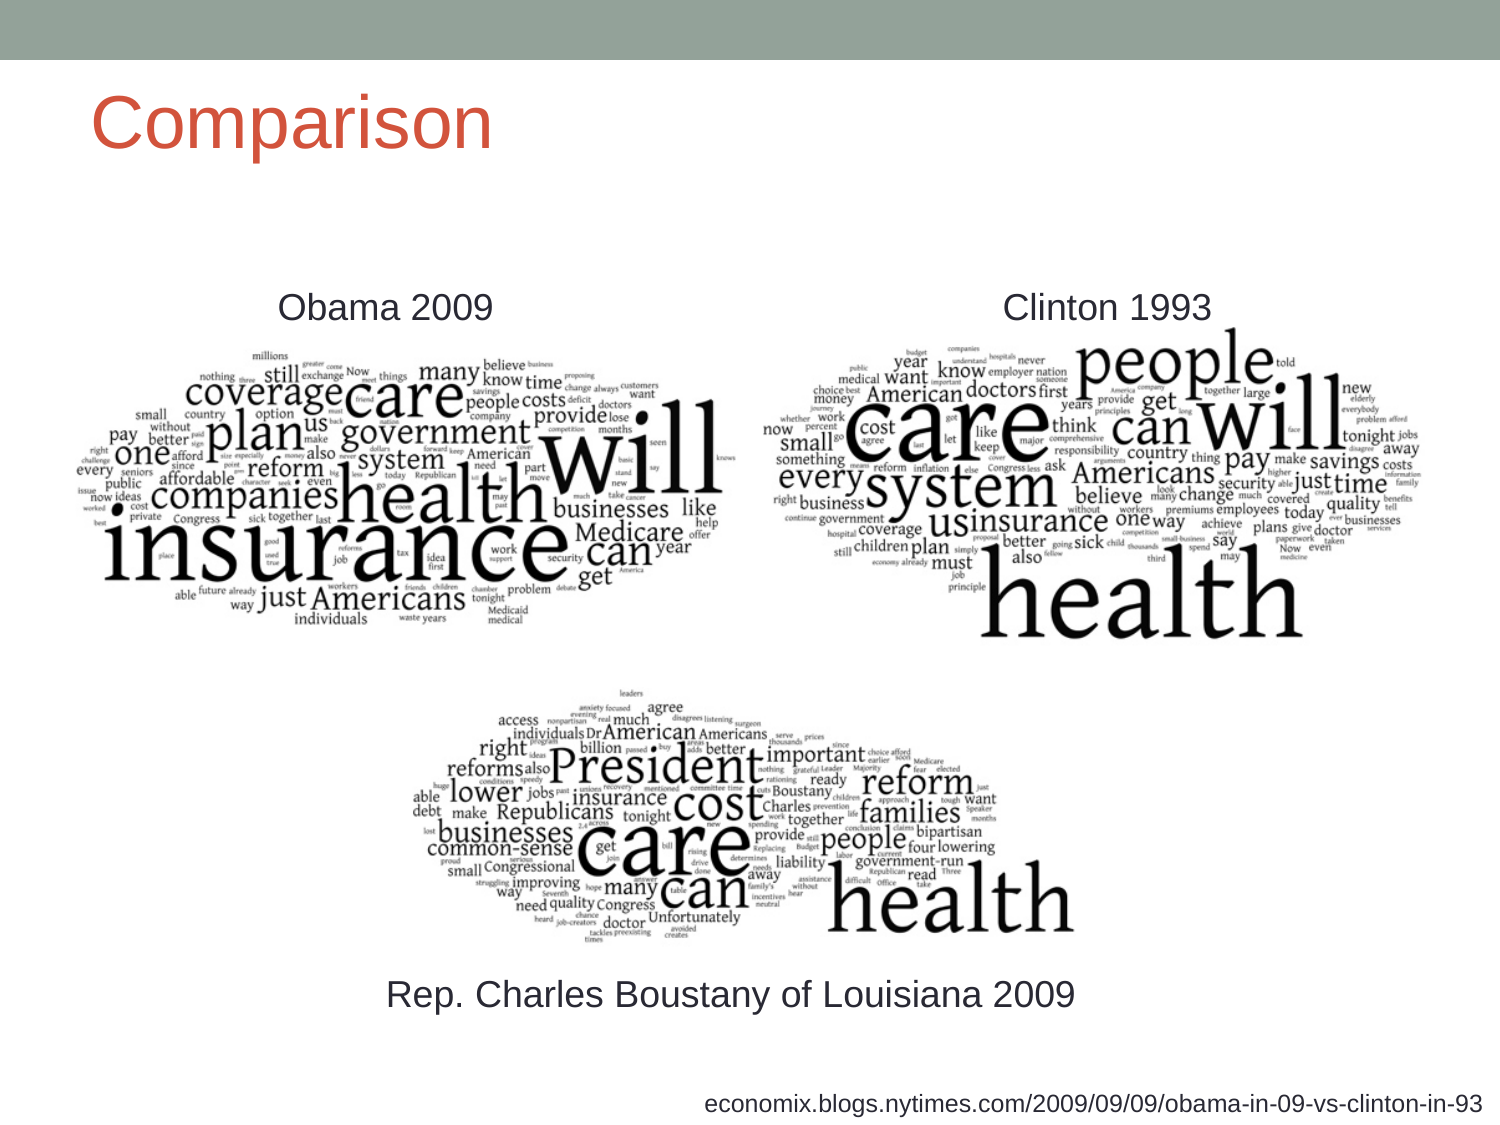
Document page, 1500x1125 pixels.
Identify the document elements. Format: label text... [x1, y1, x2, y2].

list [762, 99, 1426, 875]
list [74, 99, 738, 875]
title Comparison [75, 37, 1425, 200]
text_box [370, 687, 1101, 1024]
text_box economix.blogs.nytimes.com/2009/09/09/obama-in-09-vs-clinton-in-93 [612, 1079, 1500, 1125]
